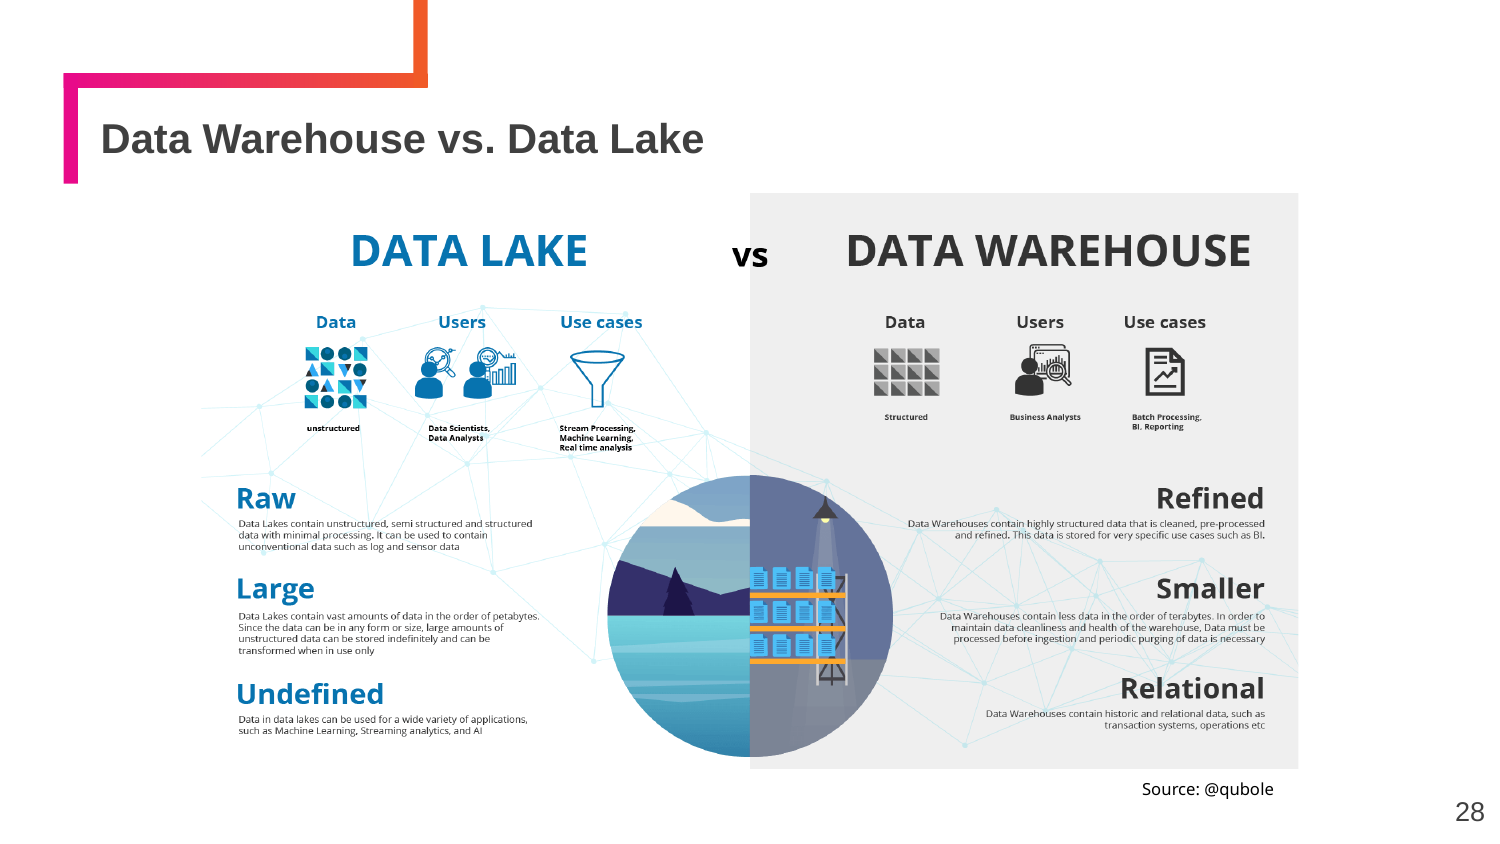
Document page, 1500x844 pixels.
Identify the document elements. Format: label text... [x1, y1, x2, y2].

text_box 28 [1409, 779, 1500, 844]
title Data Warehouse vs. Data Lake [100, 117, 1455, 259]
text_box Source: @qubole [1078, 768, 1339, 809]
picture [201, 193, 1299, 769]
